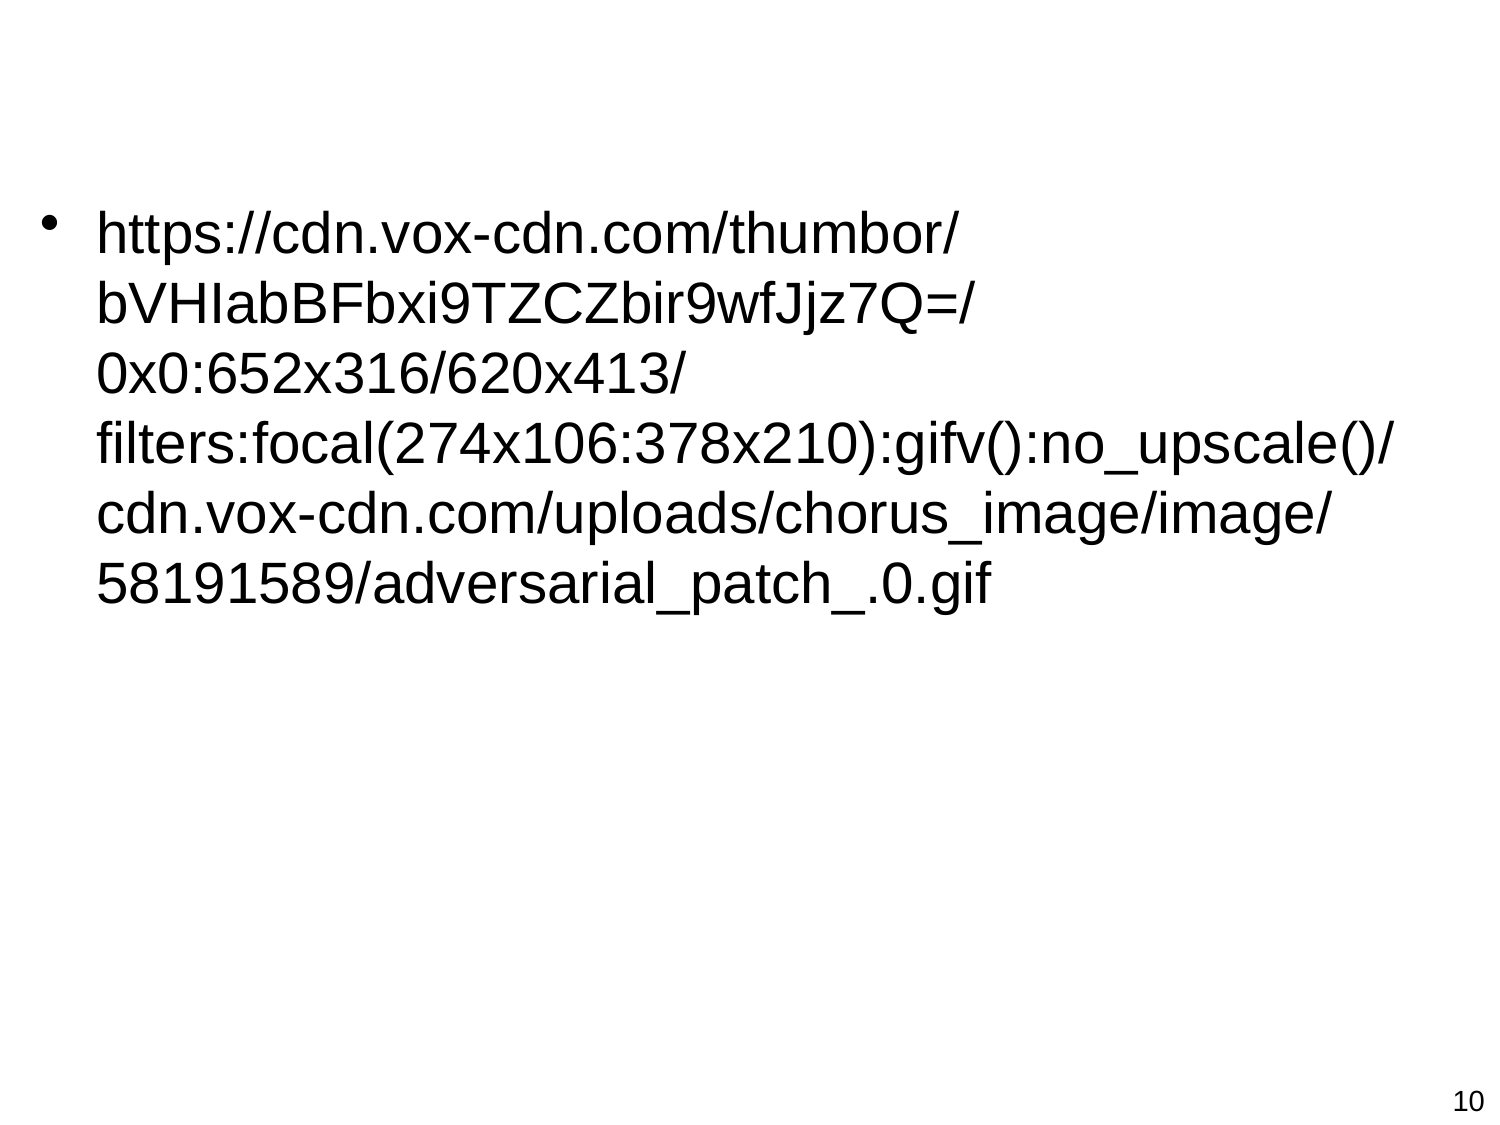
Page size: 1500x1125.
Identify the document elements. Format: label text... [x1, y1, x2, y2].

slide_number 10 [1424, 1074, 1500, 1125]
list https://cdn.vox-cdn.com/thumbor/bVHIabBFbxi9TZCZbir9wfJjz7Q=/0x0:652x316/620x413/filters:focal(274x106:378x210):gifv():no_upscale()/cdn.vox-cdn.com/uploads/chorus_image/image/58191589/adversarial_patch_.0.gif [24, 187, 1476, 1063]
